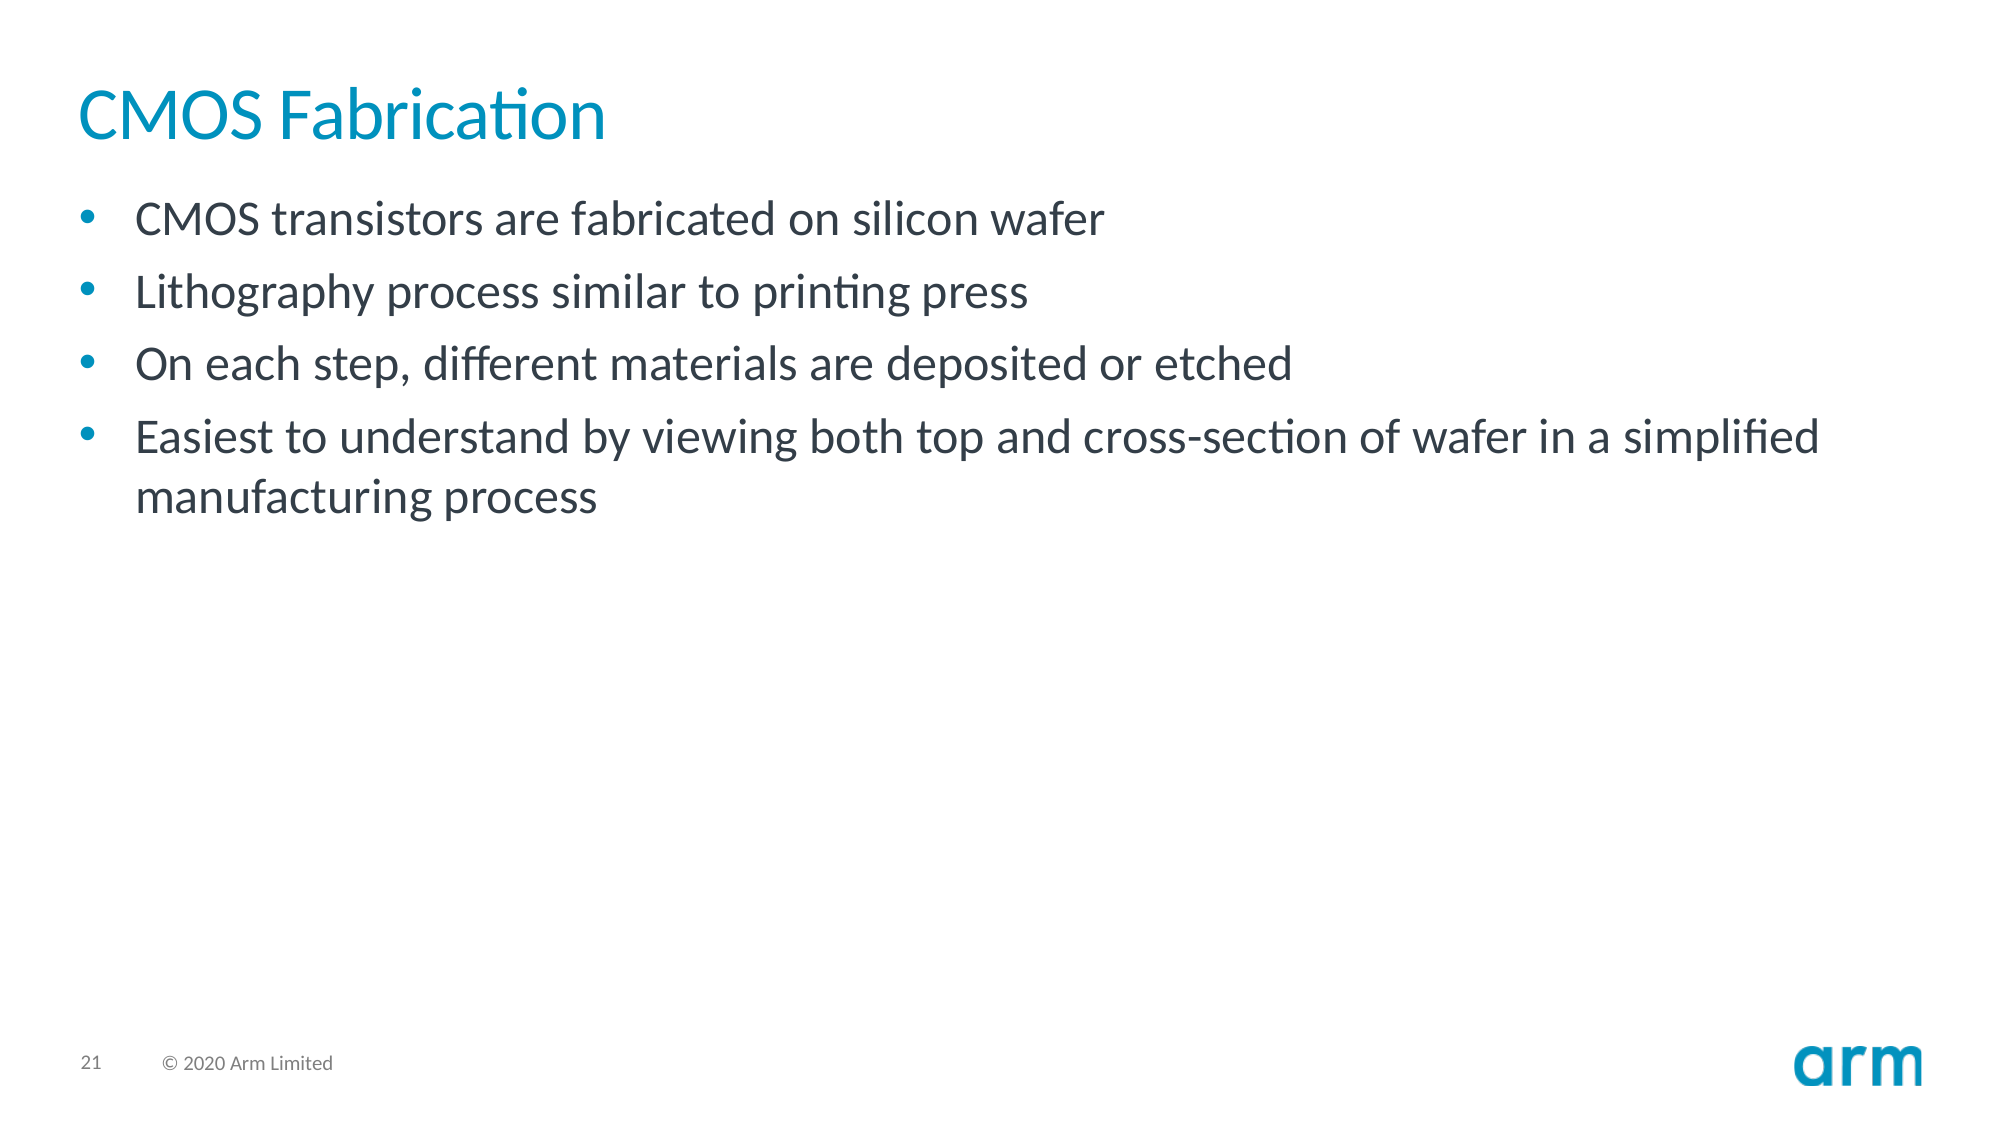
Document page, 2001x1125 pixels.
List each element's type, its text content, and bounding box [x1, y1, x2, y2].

list CMOS transistors are fabricated on silicon wafer Lithography process similar to printing press On each step, different materials are deposited or etched Easiest to understand by viewing both top and cross-section of wafer in a simplified manufacturing process [78, 185, 1923, 941]
title CMOS Fabrication [78, 78, 1922, 185]
